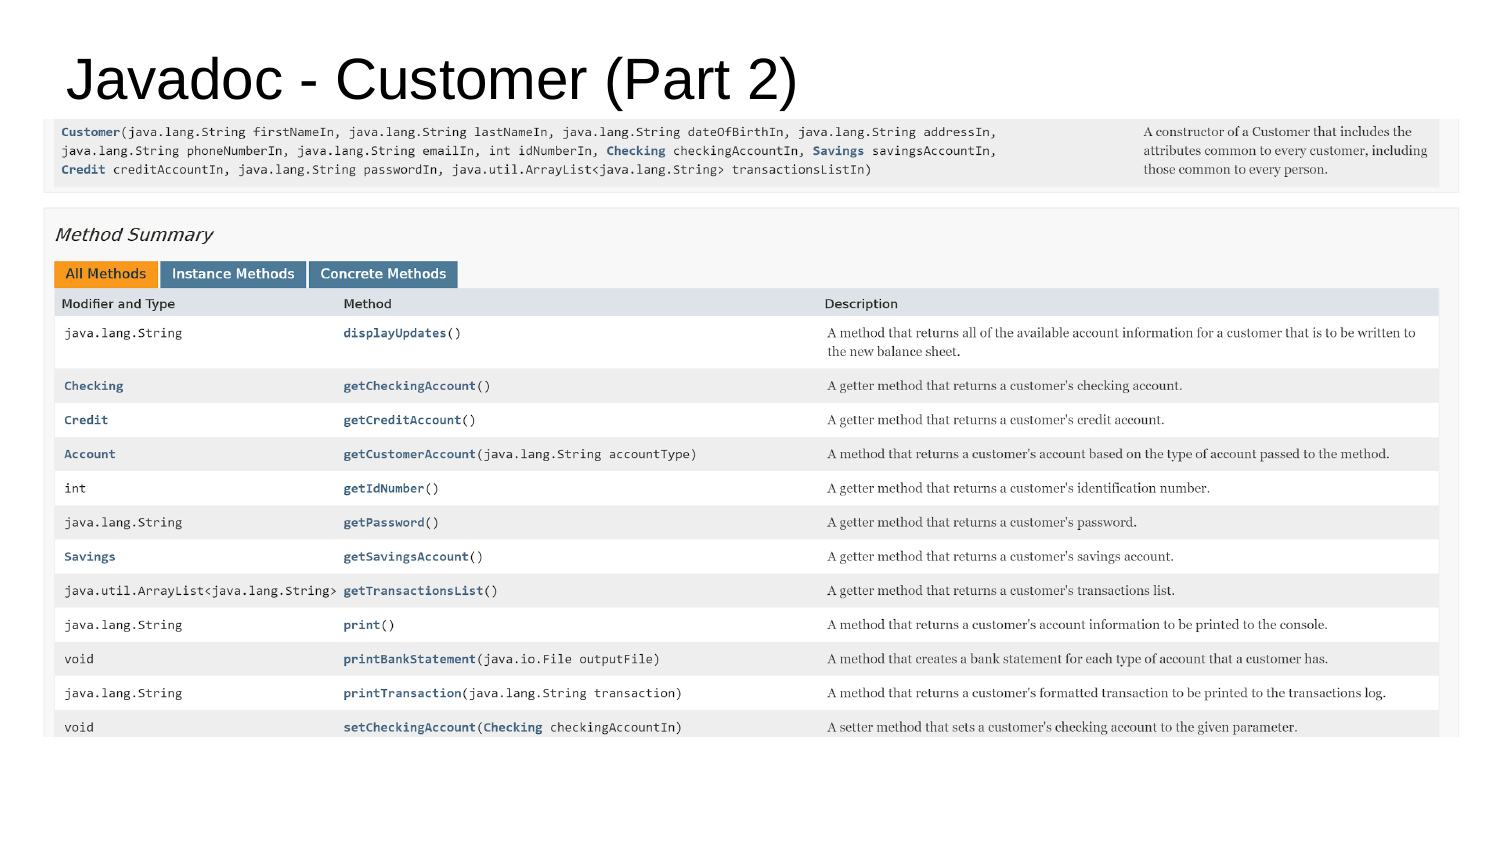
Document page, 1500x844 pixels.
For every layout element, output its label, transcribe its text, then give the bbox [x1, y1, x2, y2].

picture [24, 119, 1476, 737]
title Javadoc - Customer (Part 2) [51, 26, 1449, 118]
